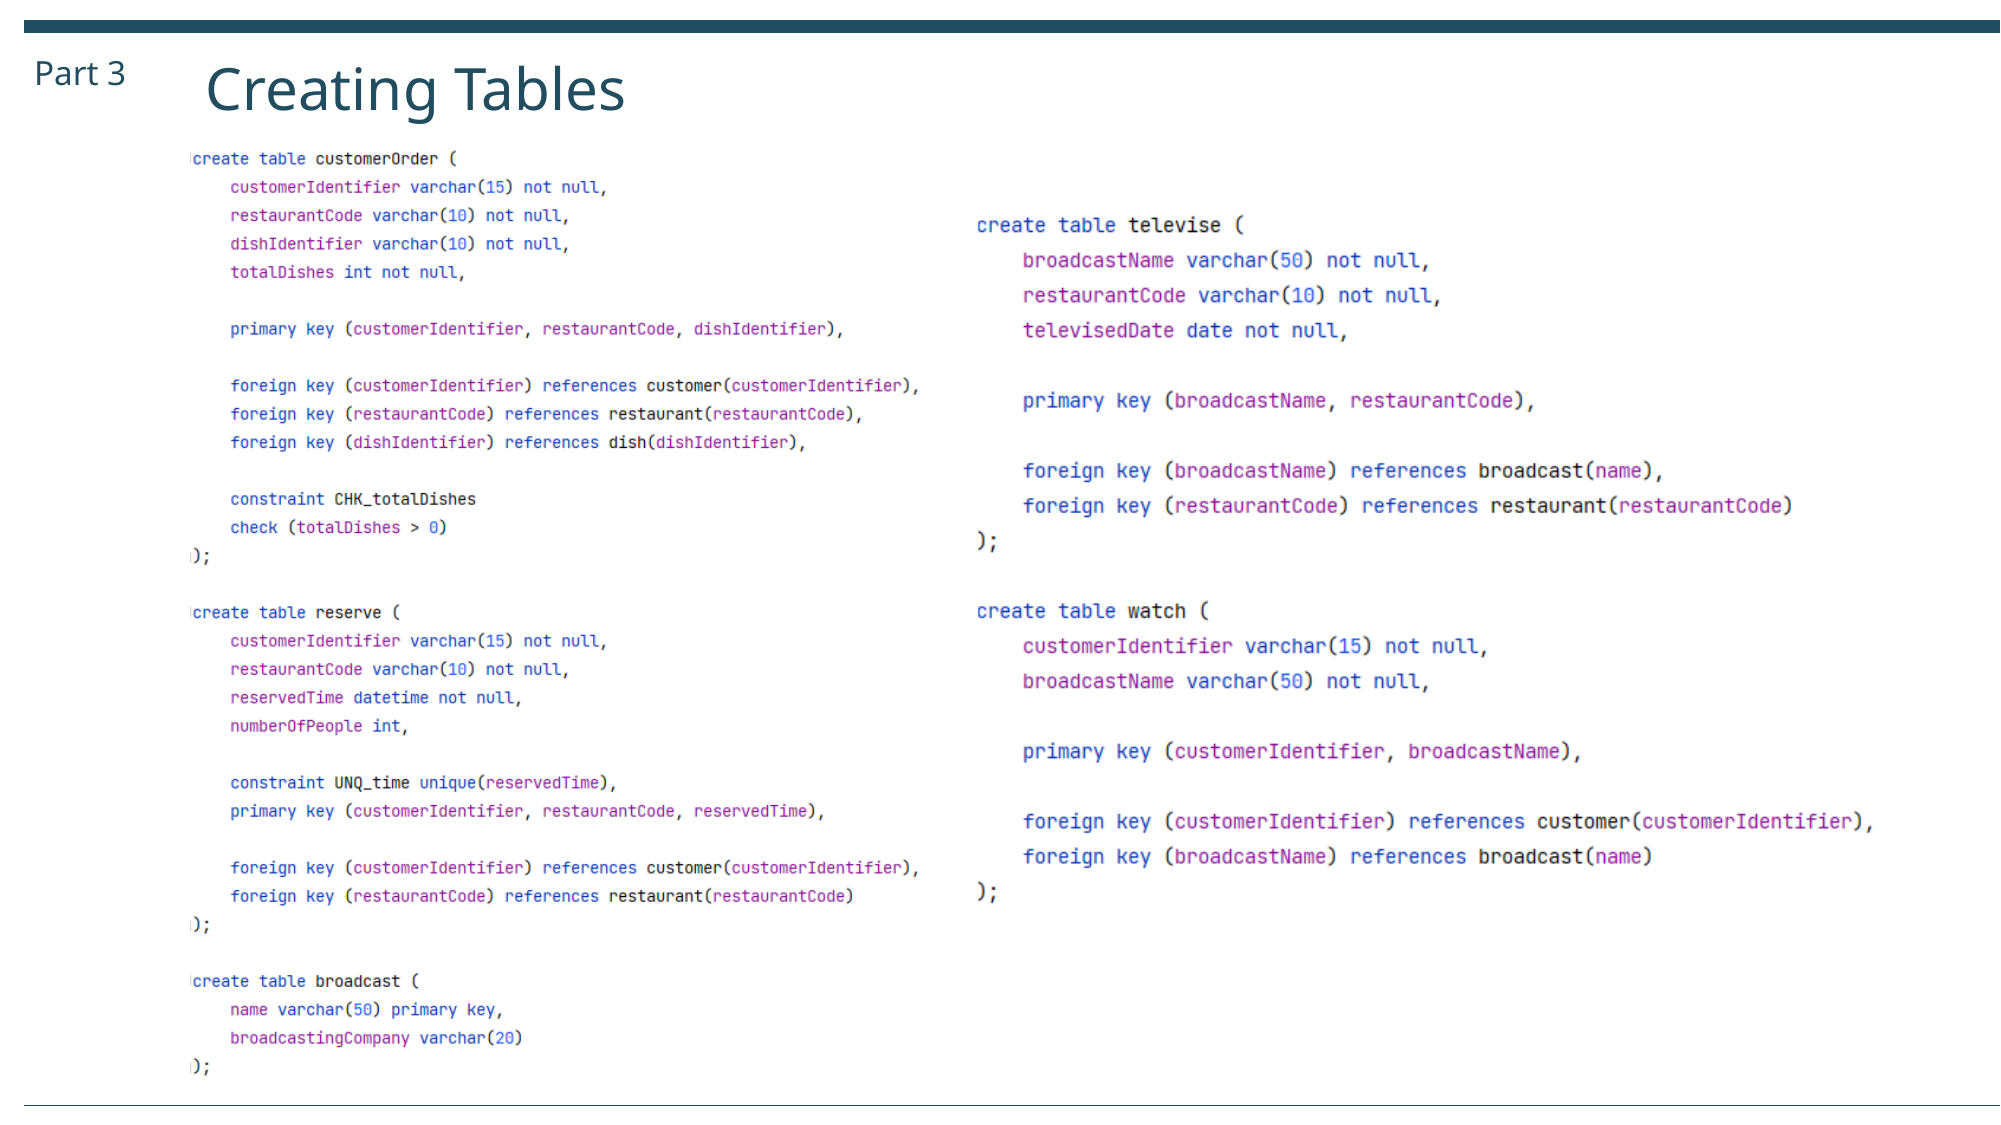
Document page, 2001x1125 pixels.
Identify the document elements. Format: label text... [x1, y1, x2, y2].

text_box Part 3 [19, 44, 142, 100]
text_box Creating Tables [190, 44, 1506, 130]
picture [977, 212, 1883, 913]
picture [190, 148, 936, 1078]
